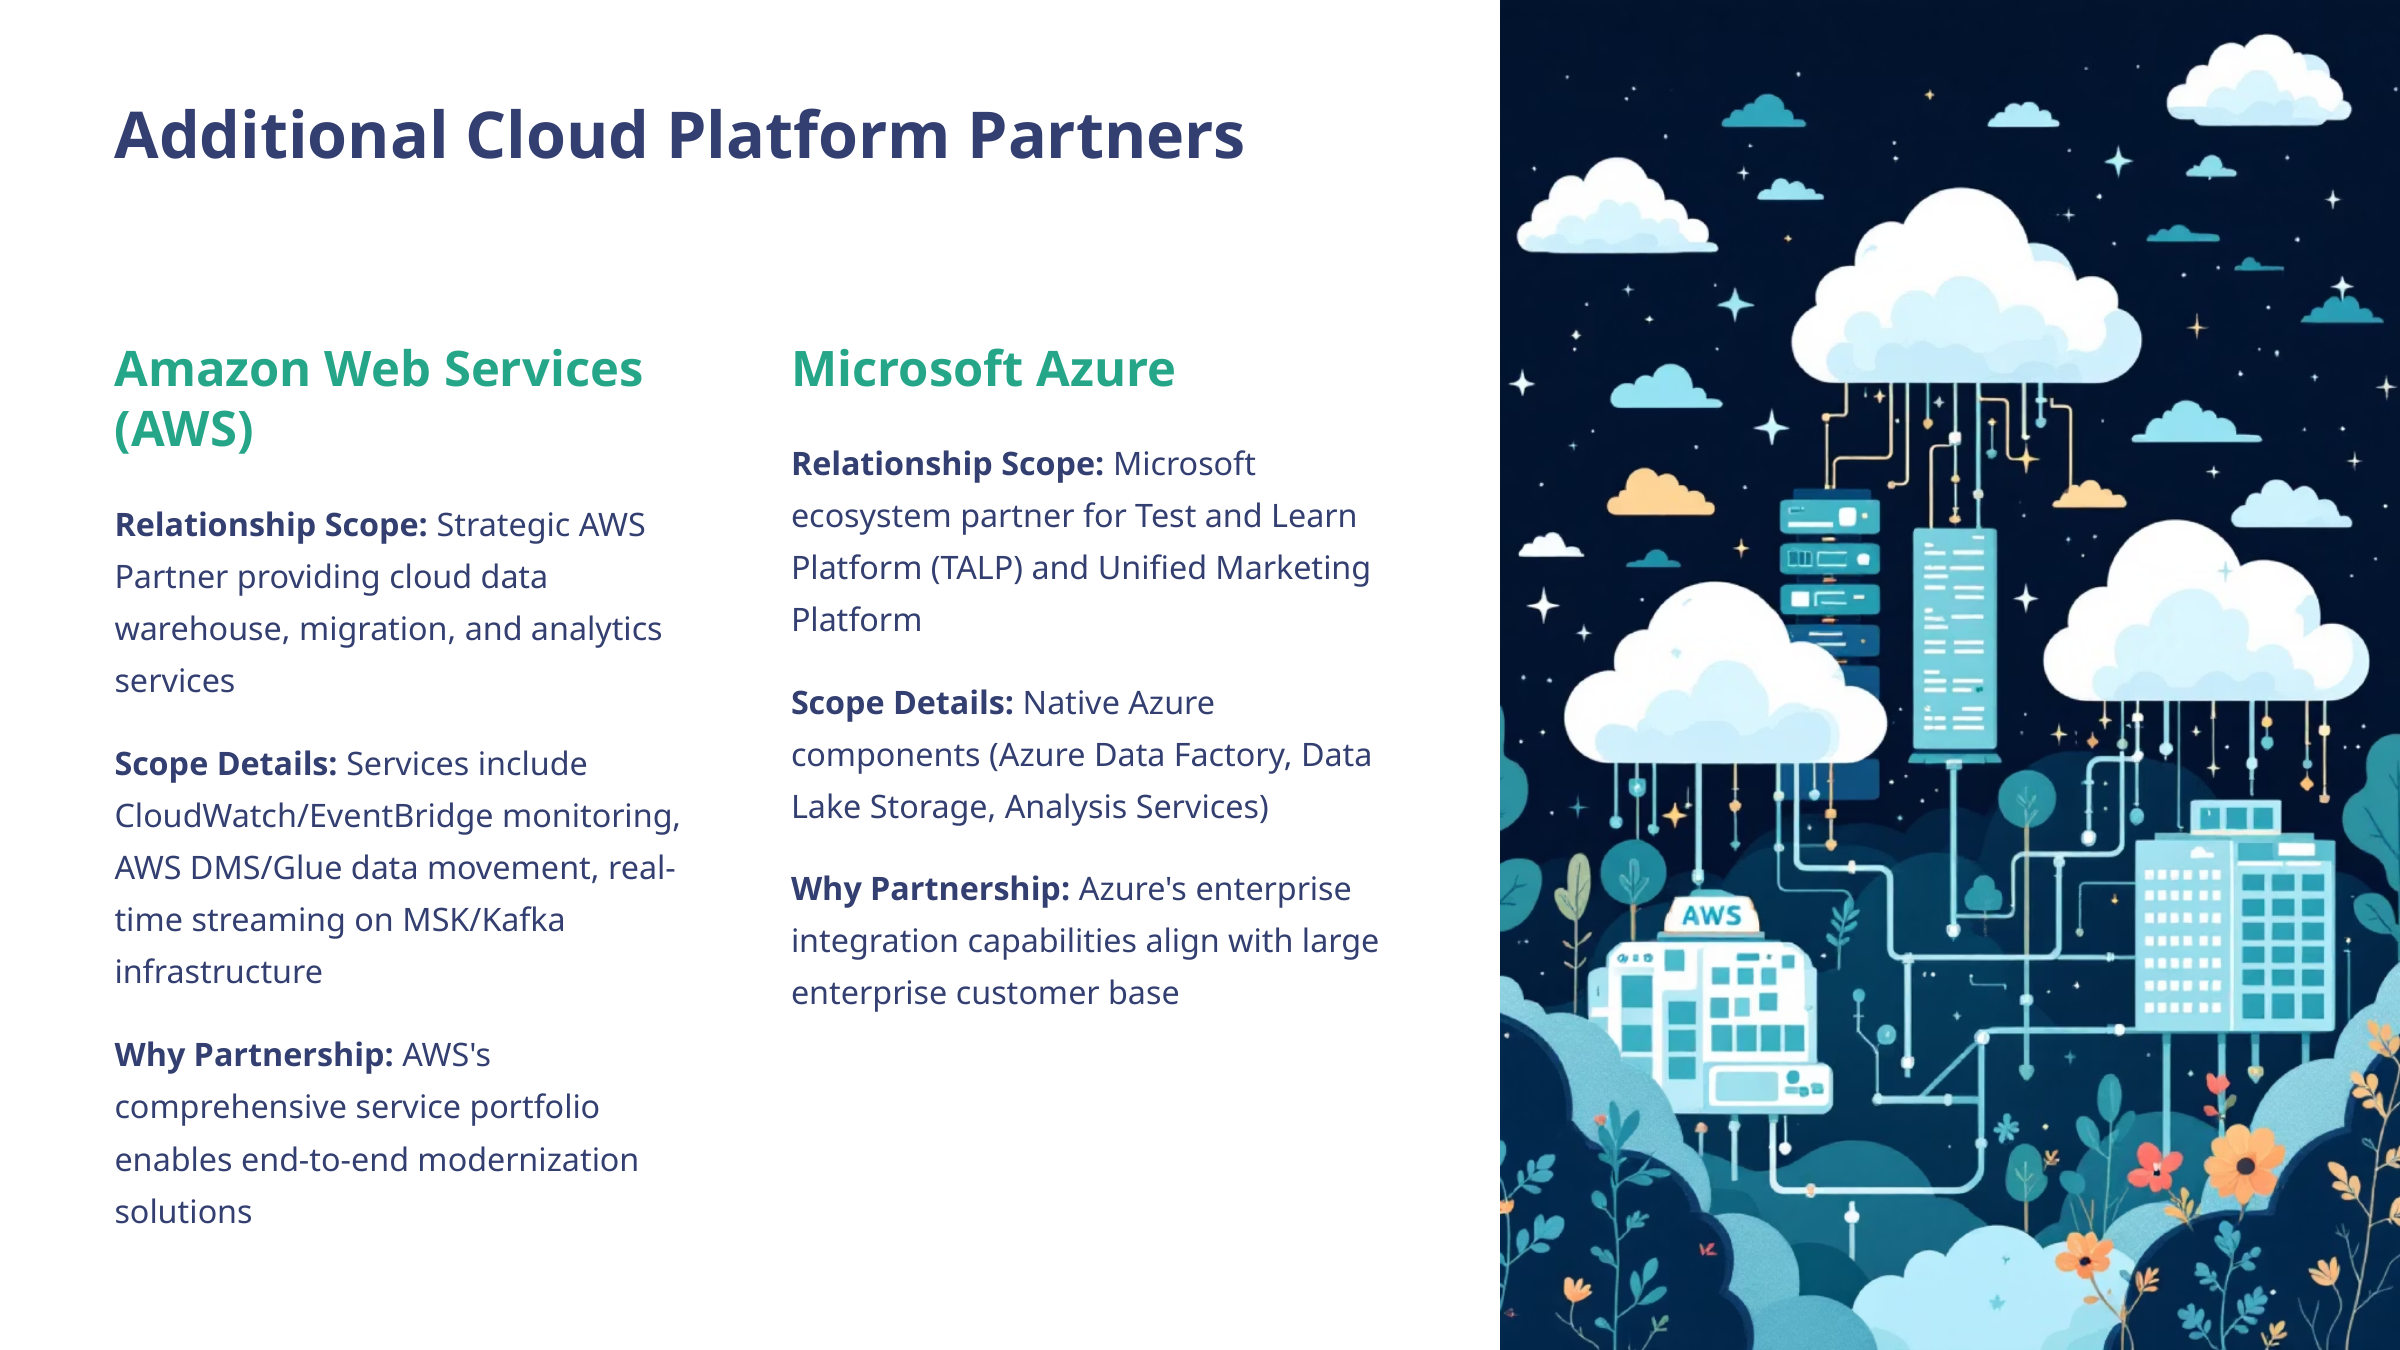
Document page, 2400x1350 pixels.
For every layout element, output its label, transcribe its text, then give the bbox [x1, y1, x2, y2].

text_box Amazon Web Services (AWS) [114, 335, 710, 459]
text_box Scope Details: Native Azure components (Azure Data Factory, Data Lake Storage, Analysis Services) [791, 668, 1387, 826]
picture [1499, 0, 2400, 1350]
text_box Additional Cloud Platform Partners [114, 89, 1386, 254]
text_box Scope Details: Services include CloudWatch/EventBridge monitoring, AWS DMS/Glue data movement, real-time streaming on MSK/Kafka infrastructure [114, 729, 710, 992]
text_box Why Partnership: Azure's enterprise integration capabilities align with large enterprise customer base [791, 855, 1387, 1013]
text_box Microsoft Azure [791, 335, 1296, 397]
text_box Relationship Scope: Microsoft ecosystem partner for Test and Learn Platform (TALP) and Unified Marketing Platform [791, 429, 1387, 640]
text_box Relationship Scope: Strategic AWS Partner providing cloud data warehouse, migration, and analytics services [114, 490, 710, 701]
text_box Why Partnership: AWS's comprehensive service portfolio enables end-to-end modernization solutions [114, 1021, 710, 1231]
